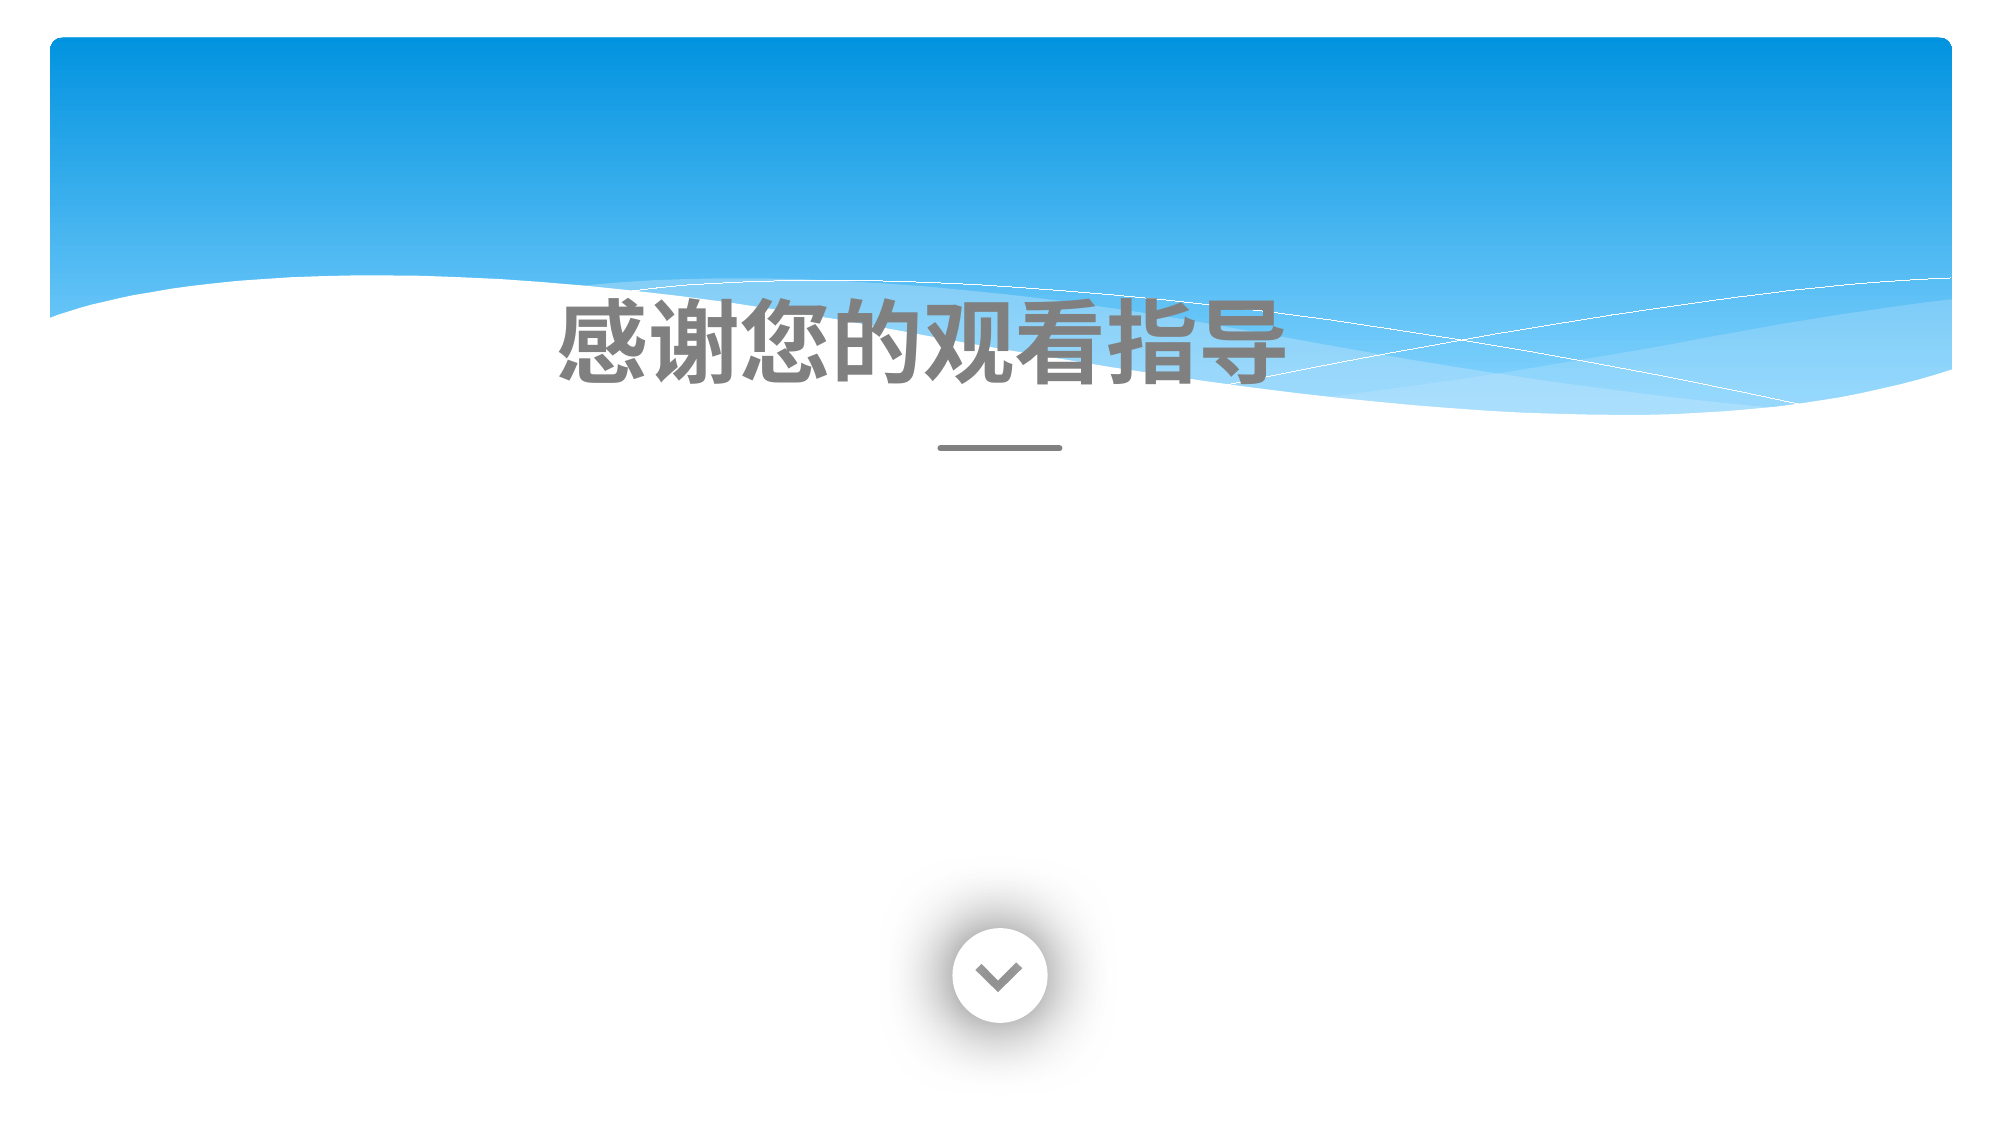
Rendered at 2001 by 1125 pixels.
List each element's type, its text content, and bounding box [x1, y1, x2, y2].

text_box 感谢您的观看指导 [541, 277, 1459, 403]
text_box [951, 926, 1049, 1025]
